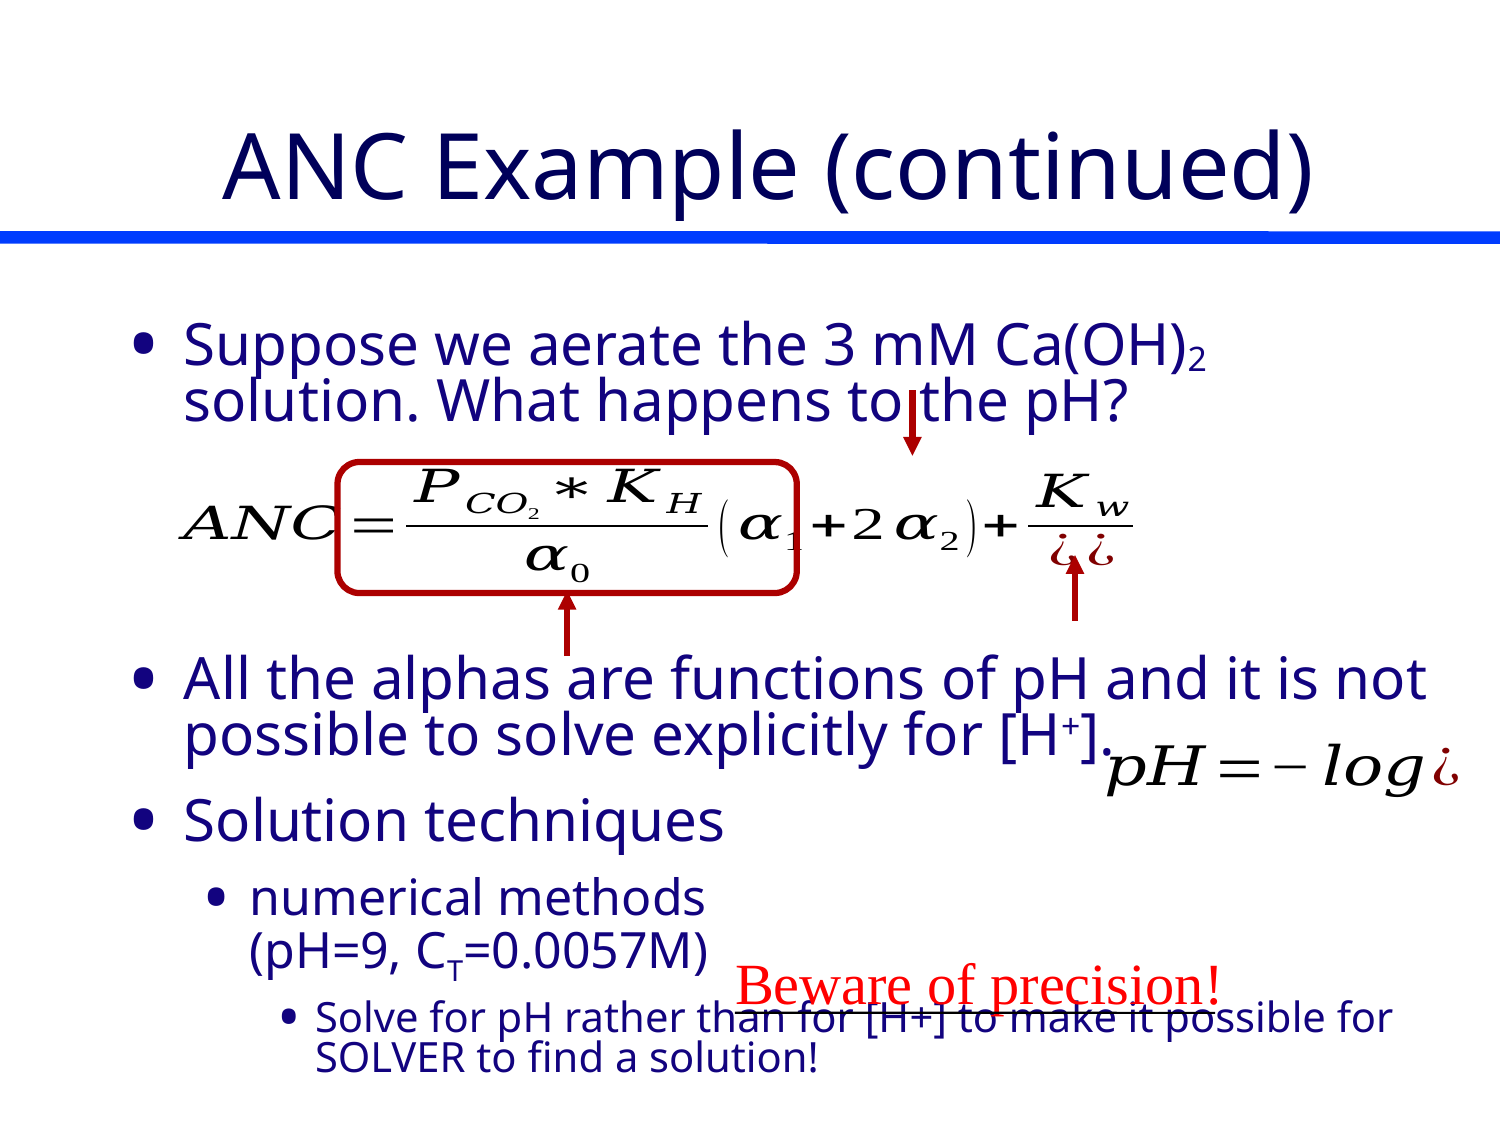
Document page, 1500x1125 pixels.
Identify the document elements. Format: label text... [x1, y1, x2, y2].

text_box [337, 461, 797, 594]
list Suppose we aerate the 3 mM Ca(OH)2 solution. What happens to the pH? All the alphas are functions of pH and it is not possible to solve explicitly for [H+]. Solution techniques numerical methods (pH=9, CT=0.0057M) Solve for pH rather than for [H+] to make it possible for SOLVER to find a solution! [112, 312, 1463, 1125]
title ANC Example (continued) [75, 37, 1463, 225]
text_box [150, 575, 1450, 1075]
text_box Beware of precision! [735, 945, 1225, 1016]
